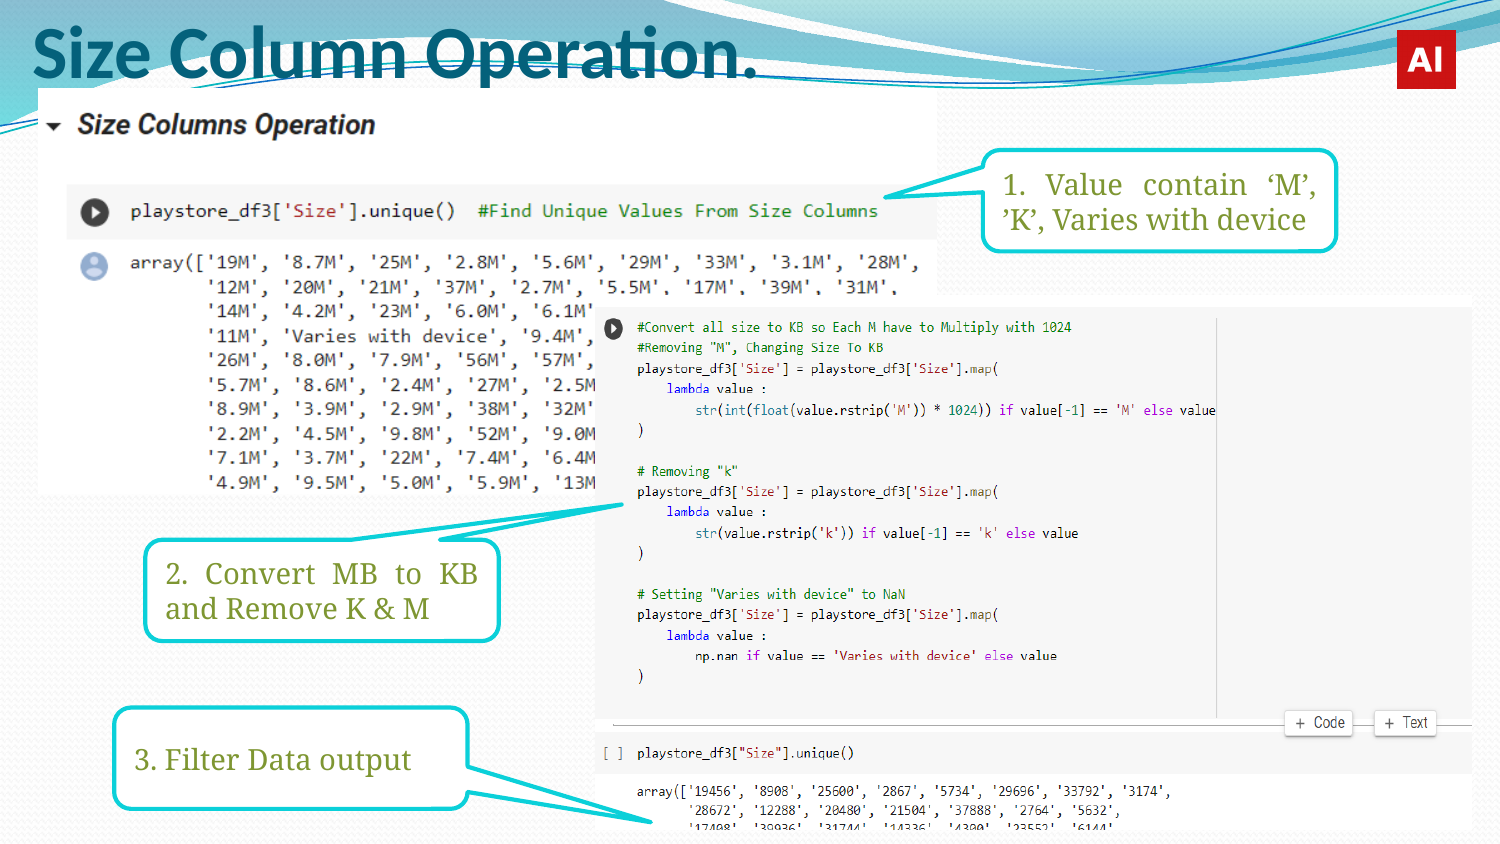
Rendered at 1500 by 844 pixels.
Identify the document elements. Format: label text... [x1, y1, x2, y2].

text_box 1. Value contain ‘M’, ’K’, Varies with device [942, 147, 1339, 254]
title Size Column Operation. [32, 0, 1430, 94]
picture [38, 88, 1472, 831]
text_box 3. Filter Data output [112, 705, 587, 814]
picture [1397, 30, 1456, 89]
text_box 2. Convert MB to KB and Remove K & M [143, 507, 587, 644]
